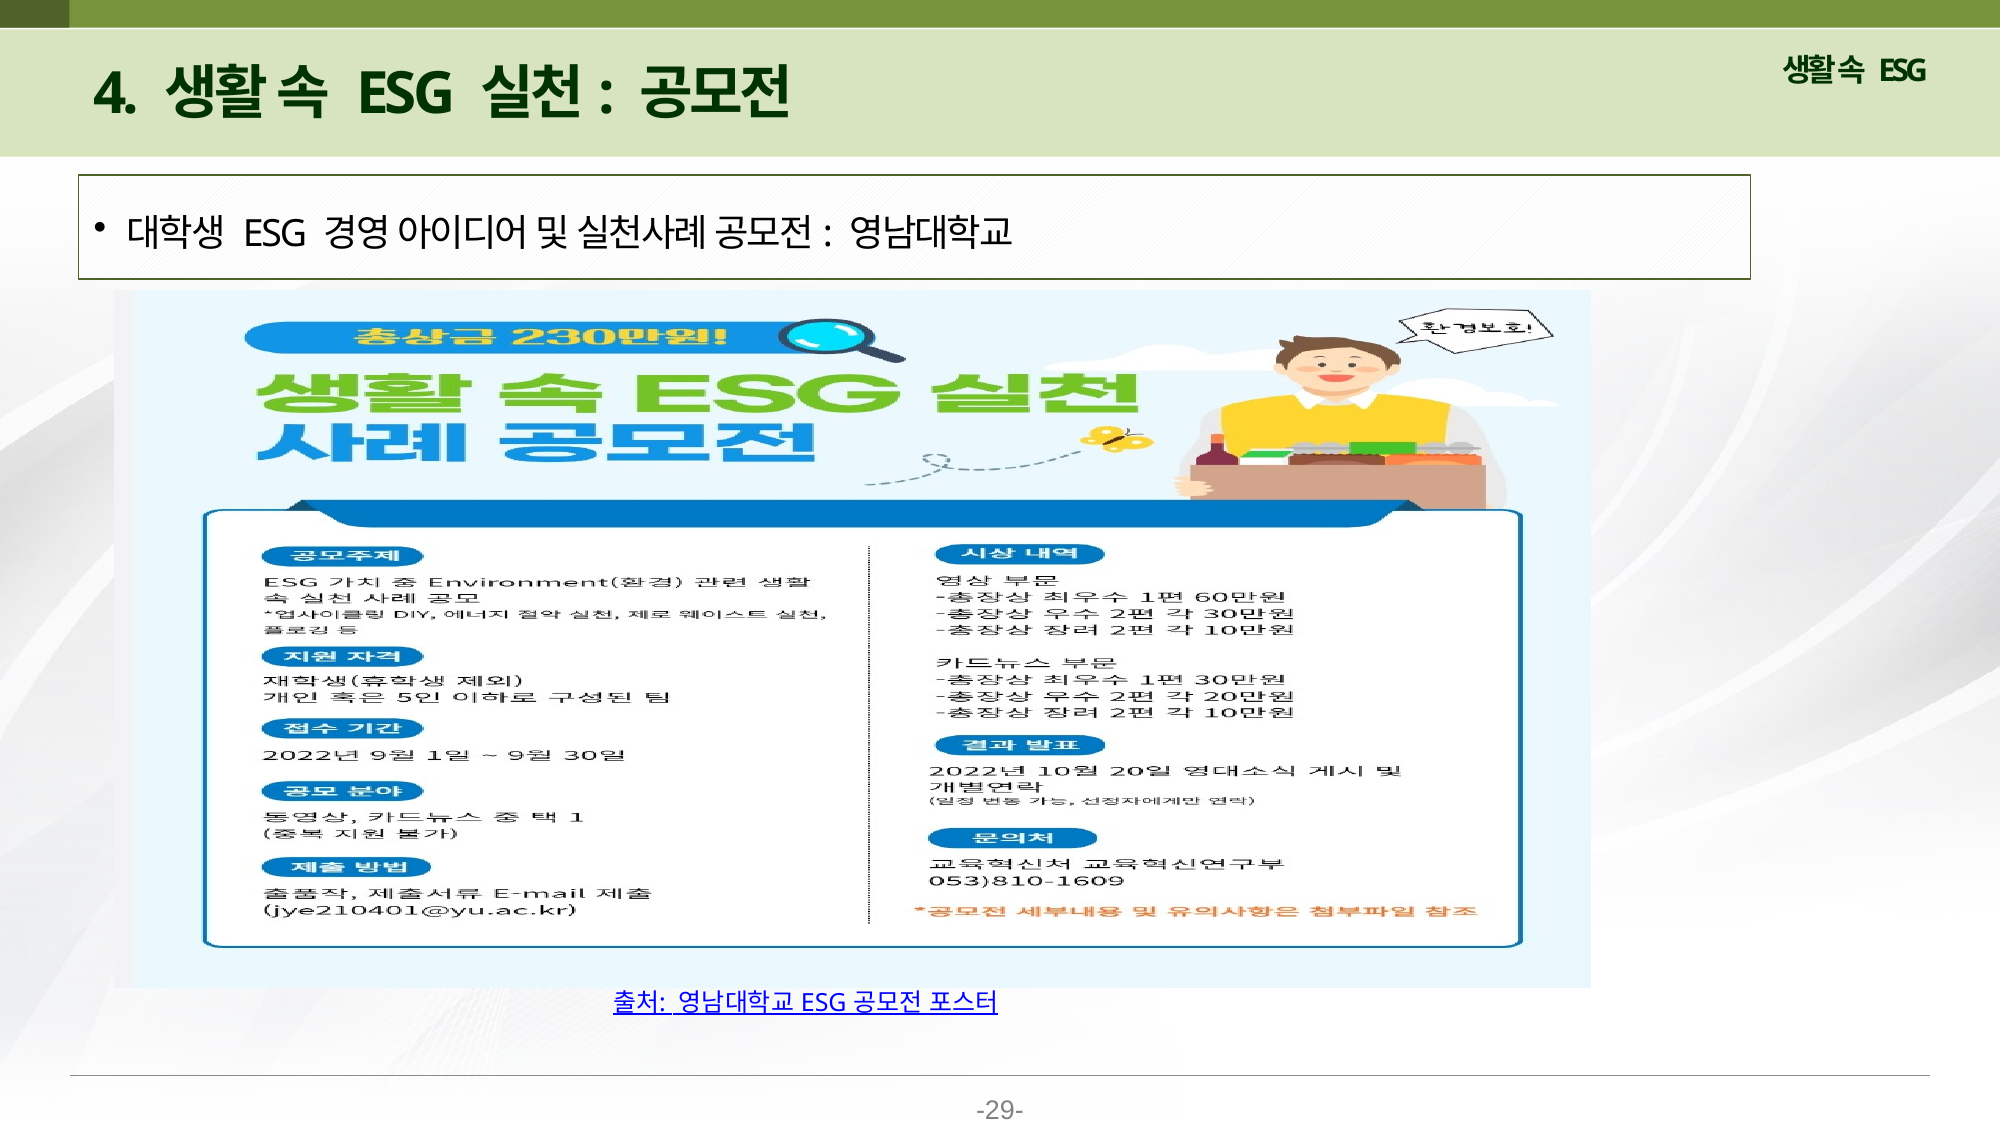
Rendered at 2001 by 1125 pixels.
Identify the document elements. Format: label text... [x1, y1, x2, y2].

text_box 4. 생활 속 ESG 실천: 공모전 [78, 48, 1686, 133]
picture [0, 129, 2000, 1125]
text_box 대학생 ESG 경영 아이디어 및 실천사례 공모전: 영남대학교 [78, 174, 1751, 279]
text_box 출처: 영남대학교 ESG 공모전 포스터 [598, 997, 1201, 1030]
